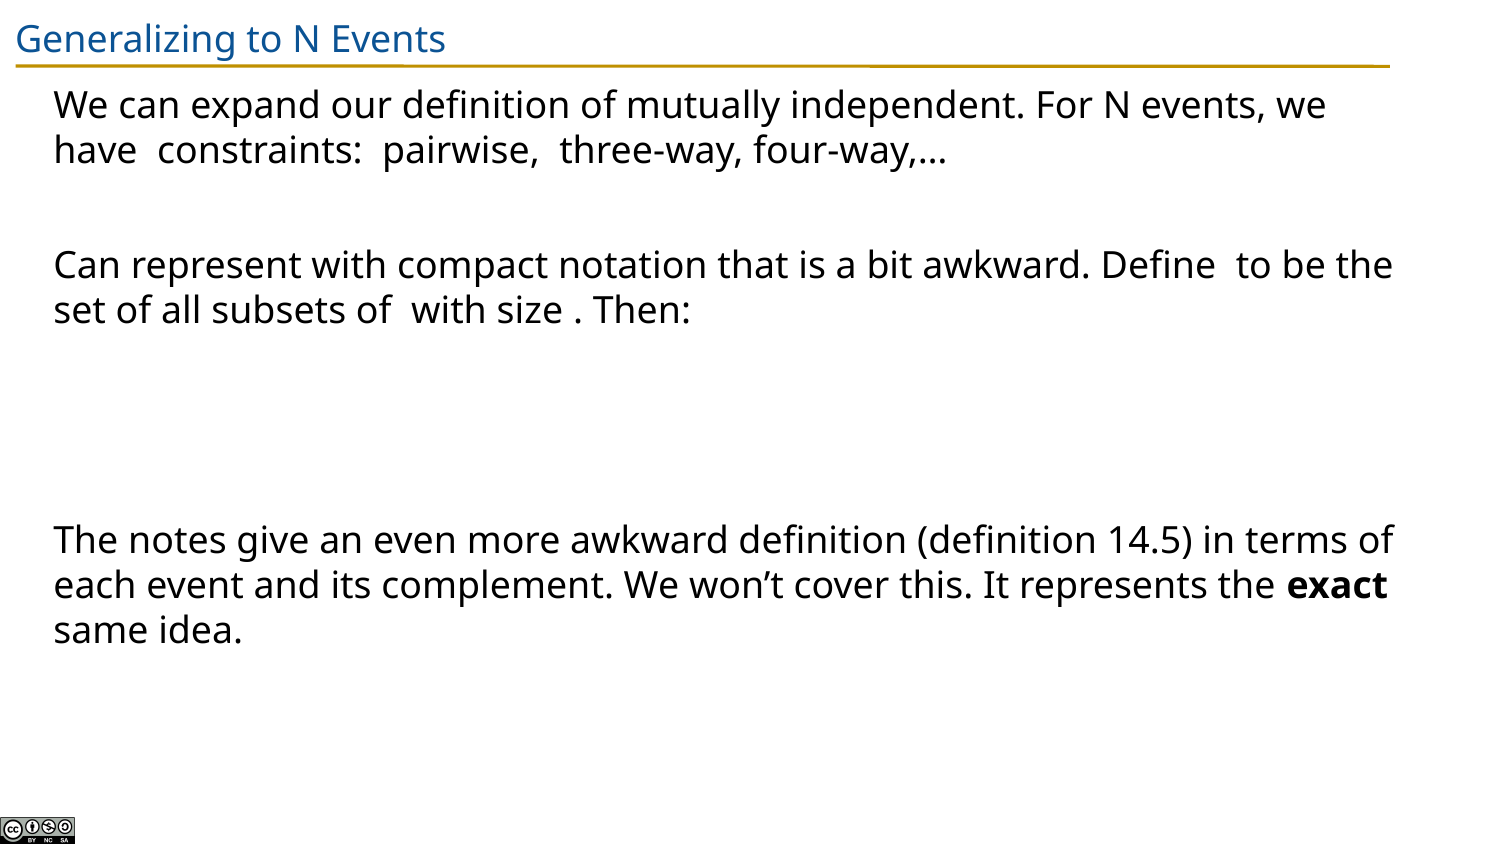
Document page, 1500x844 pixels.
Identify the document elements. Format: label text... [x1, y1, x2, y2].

picture [0, 817, 75, 844]
title Generalizing to N Events [0, 0, 1398, 65]
